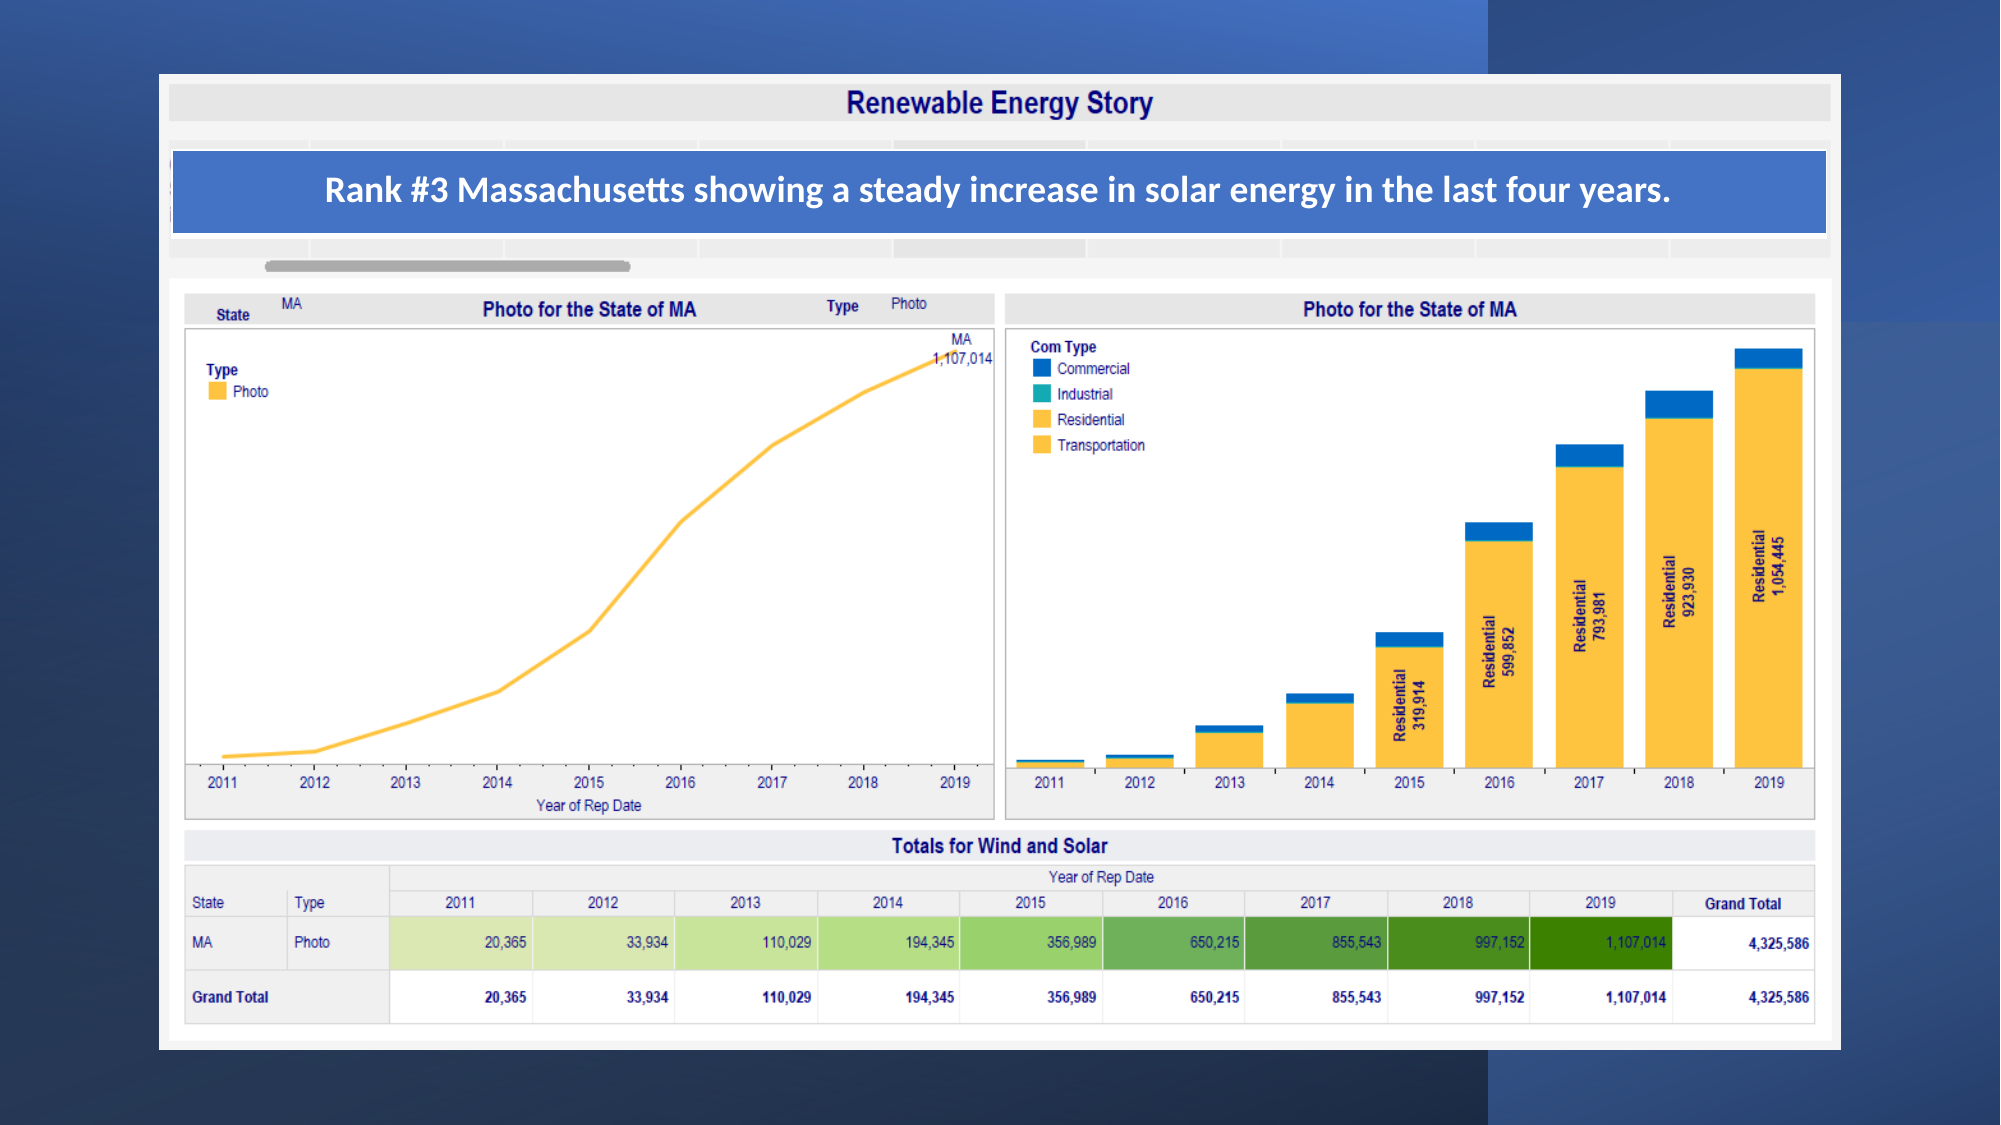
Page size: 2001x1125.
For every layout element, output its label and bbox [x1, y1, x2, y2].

text_box [0, 0, 1489, 321]
text_box [1489, 0, 2000, 321]
picture [159, 74, 1841, 1050]
text_box [0, 321, 2000, 1125]
